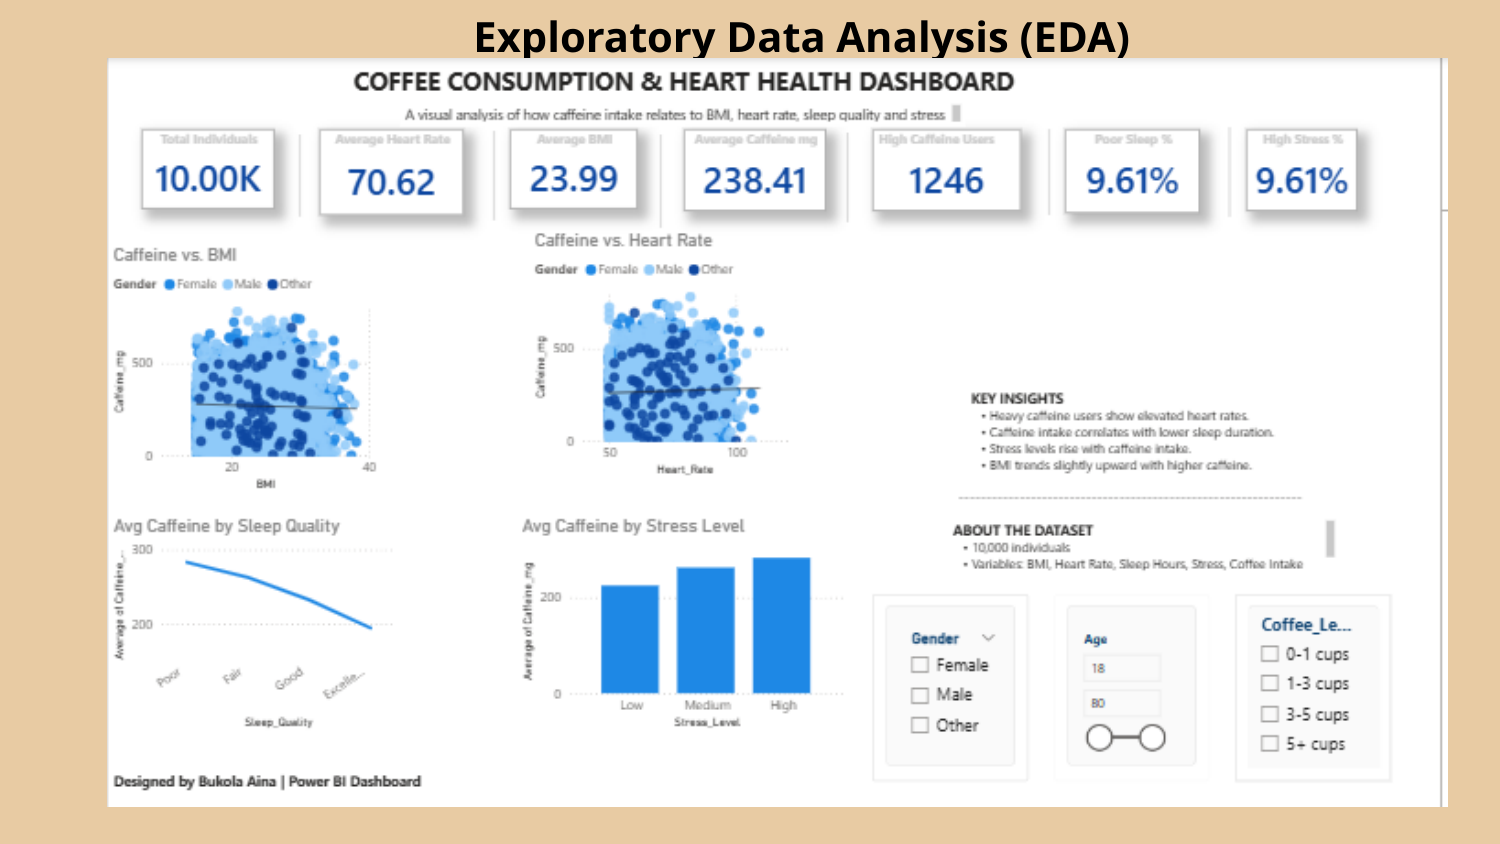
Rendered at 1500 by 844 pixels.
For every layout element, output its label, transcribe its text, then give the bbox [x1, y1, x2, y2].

picture [107, 57, 1448, 807]
text_box Exploratory Data Analysis (EDA) [248, 2, 1356, 56]
